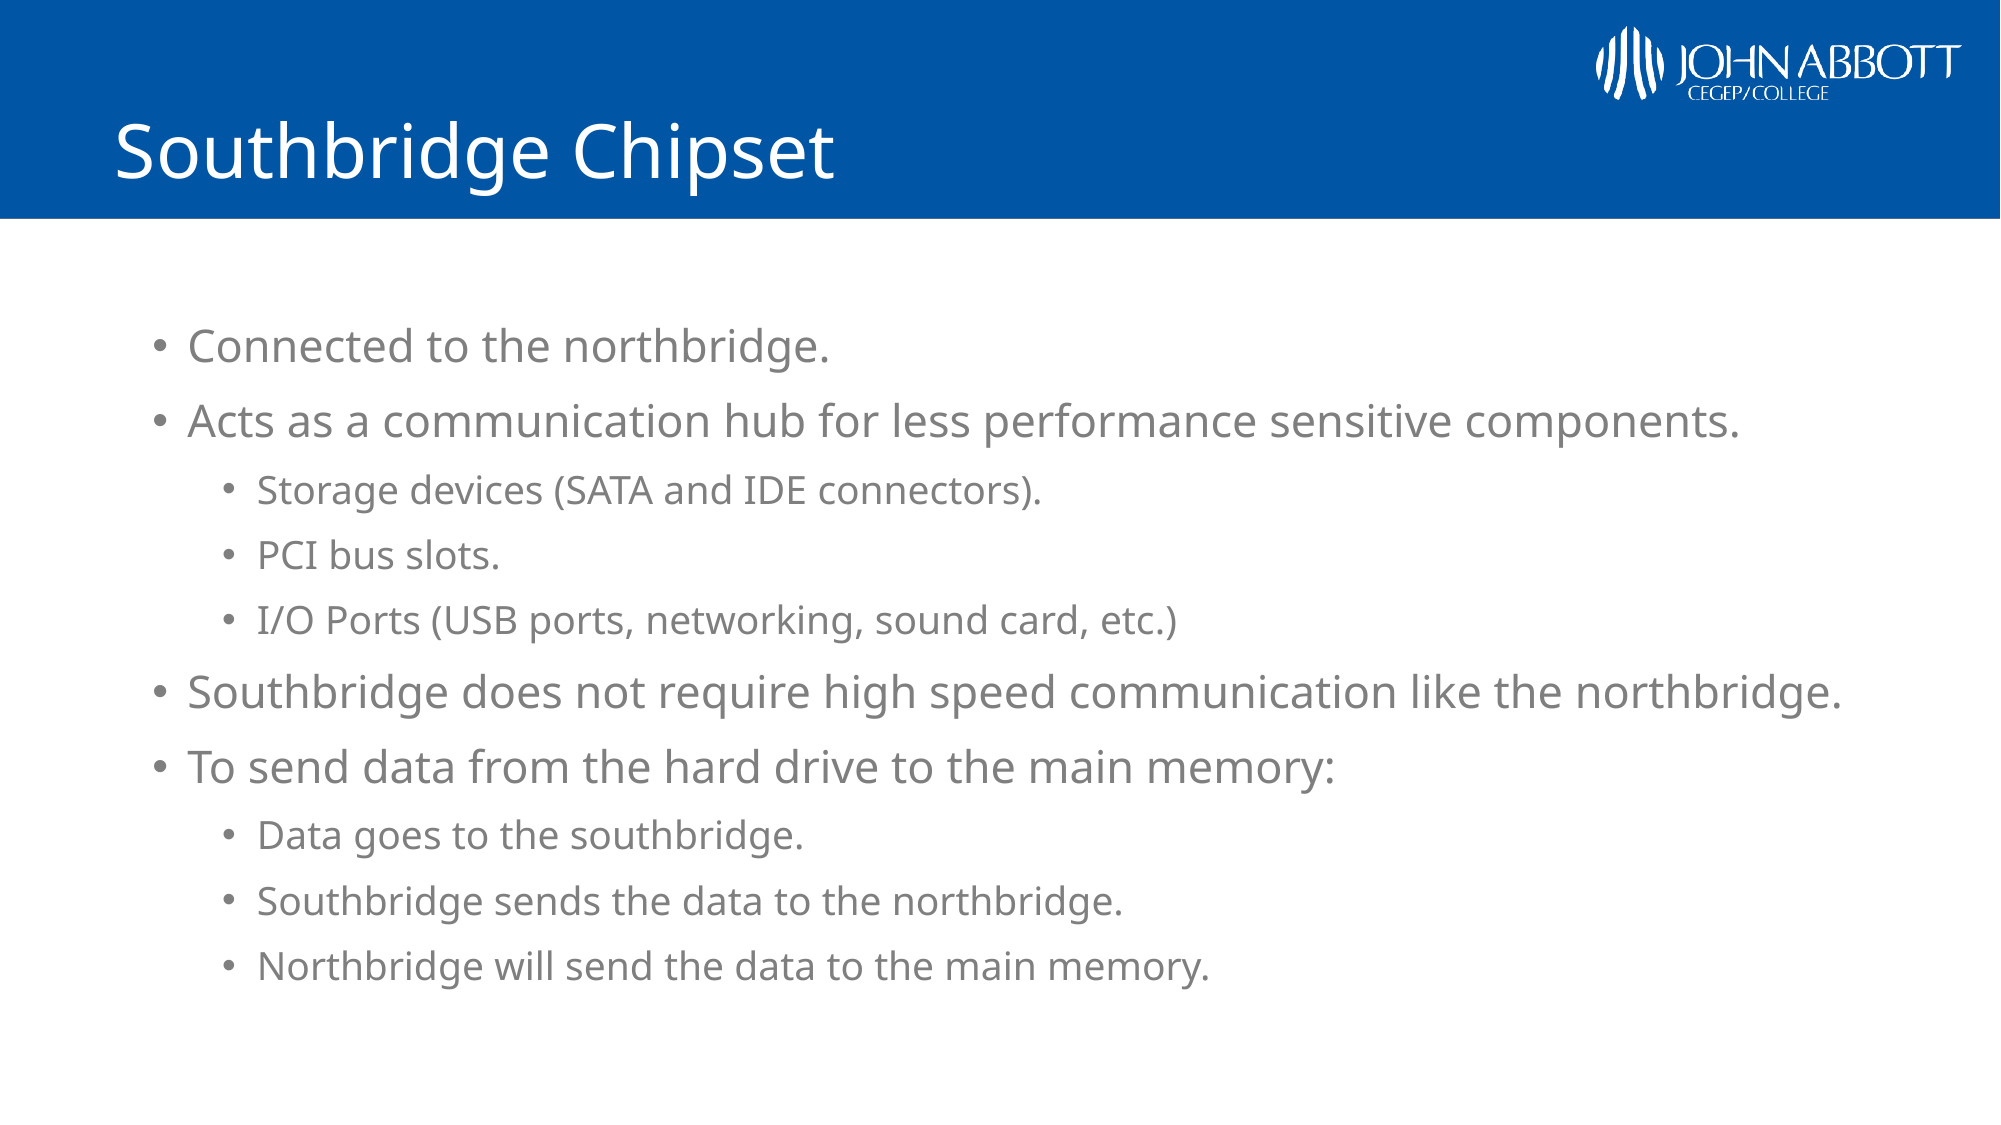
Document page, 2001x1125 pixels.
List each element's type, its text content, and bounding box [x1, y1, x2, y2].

title Southbridge Chipset [99, 0, 1863, 202]
picture [1863, 26, 1962, 100]
list Connected to the northbridge. Acts as a communication hub for less performance sensitive components. Storage devices (SATA and IDE connectors). PCI bus slots. I/O Ports (USB ports, networking, sound card, etc.) Southbridge does not require high speed communication like the northbridge. To send data from the hard drive to the main memory: Data goes to the southbridge. Southbridge sends the data to the northbridge. Northbridge will send the data to the main memory. [137, 299, 1863, 1014]
